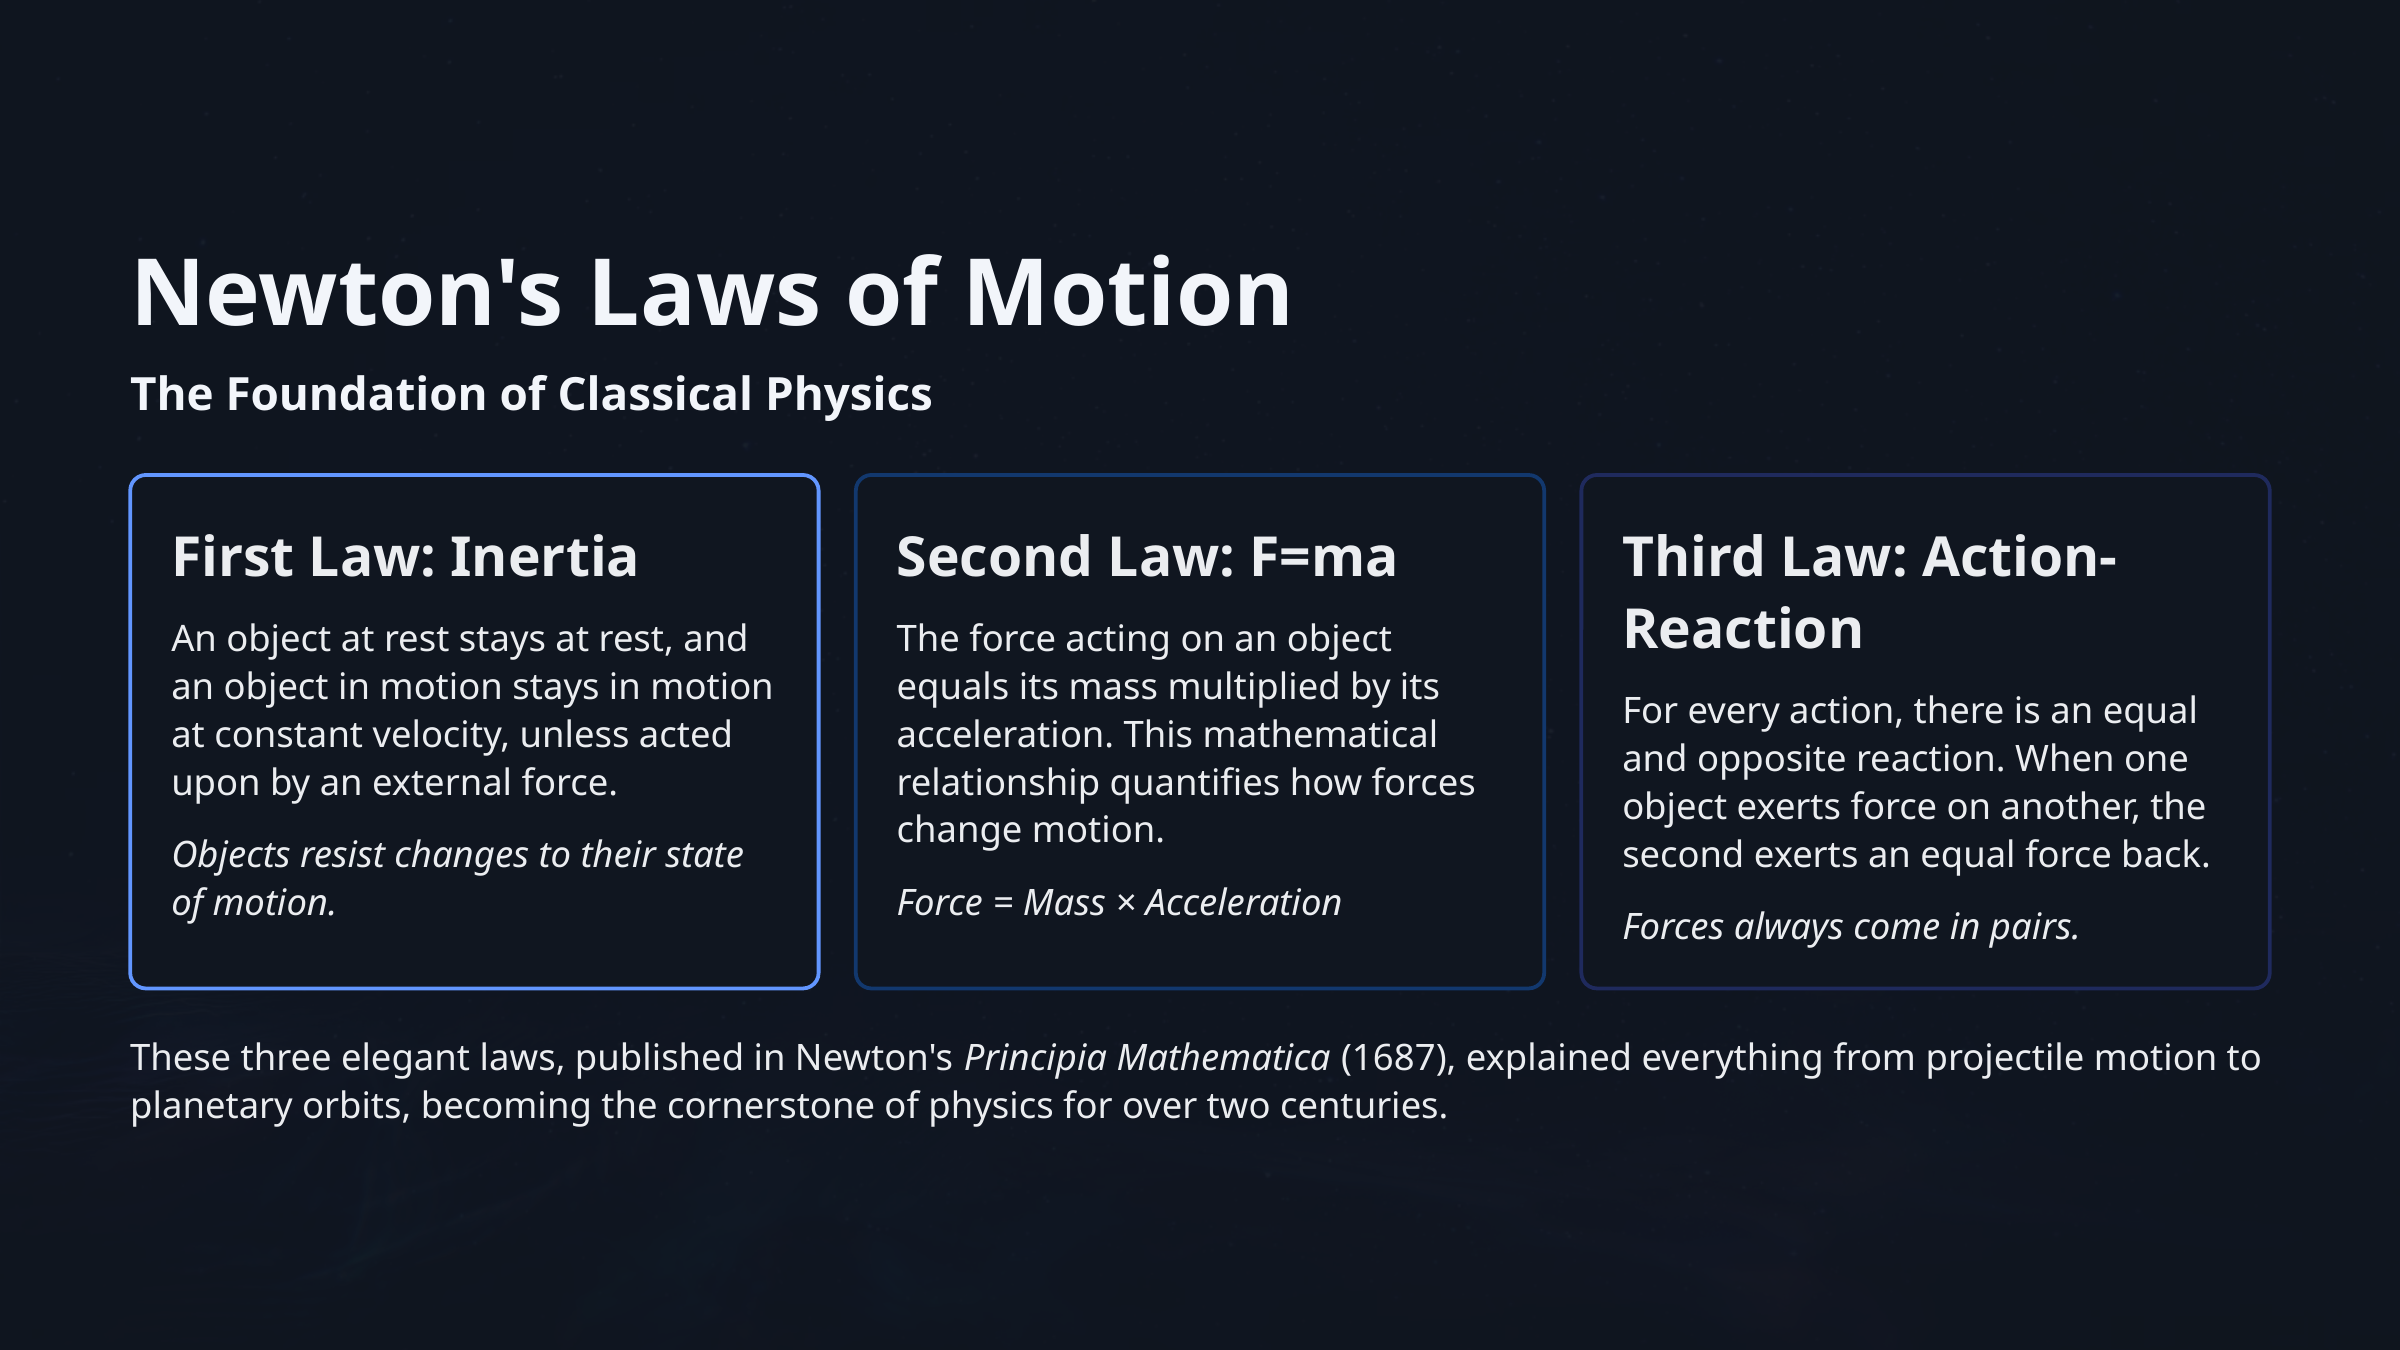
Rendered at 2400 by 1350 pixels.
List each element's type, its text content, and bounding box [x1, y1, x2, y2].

text_box These three elegant laws, published in Newton's Principia Mathematica (1687), explained everything from projectile motion to planetary orbits, becoming the cornerstone of physics for over two centuries. [130, 1030, 2270, 1127]
text_box The force acting on an object equals its mass multiplied by its acceleration. This mathematical relationship quantifies how forces change motion. [896, 610, 1504, 853]
text_box [130, 474, 819, 989]
text_box The Foundation of Classical Physics [130, 358, 945, 420]
text_box Objects resist changes to their state of motion. [171, 826, 778, 924]
text_box Forces always come in pairs. [1622, 899, 2229, 948]
text_box For every action, there is an equal and opposite reaction. When one object exerts force on another, the second exerts an equal force back. [1622, 683, 2229, 877]
text_box Third Law: Action-Reaction [1622, 515, 2229, 662]
text_box [855, 474, 1545, 989]
text_box [1581, 474, 2270, 989]
text_box Force = Mass × Acceleration [896, 874, 1504, 924]
text_box Second Law: F=ma [896, 515, 1455, 589]
text_box First Law: Inertia [171, 515, 730, 589]
text_box Newton's Laws of Motion [130, 222, 1269, 344]
text_box An object at rest stays at rest, and an object in motion stays in motion at constant velocity, unless acted upon by an external force. [171, 610, 778, 805]
